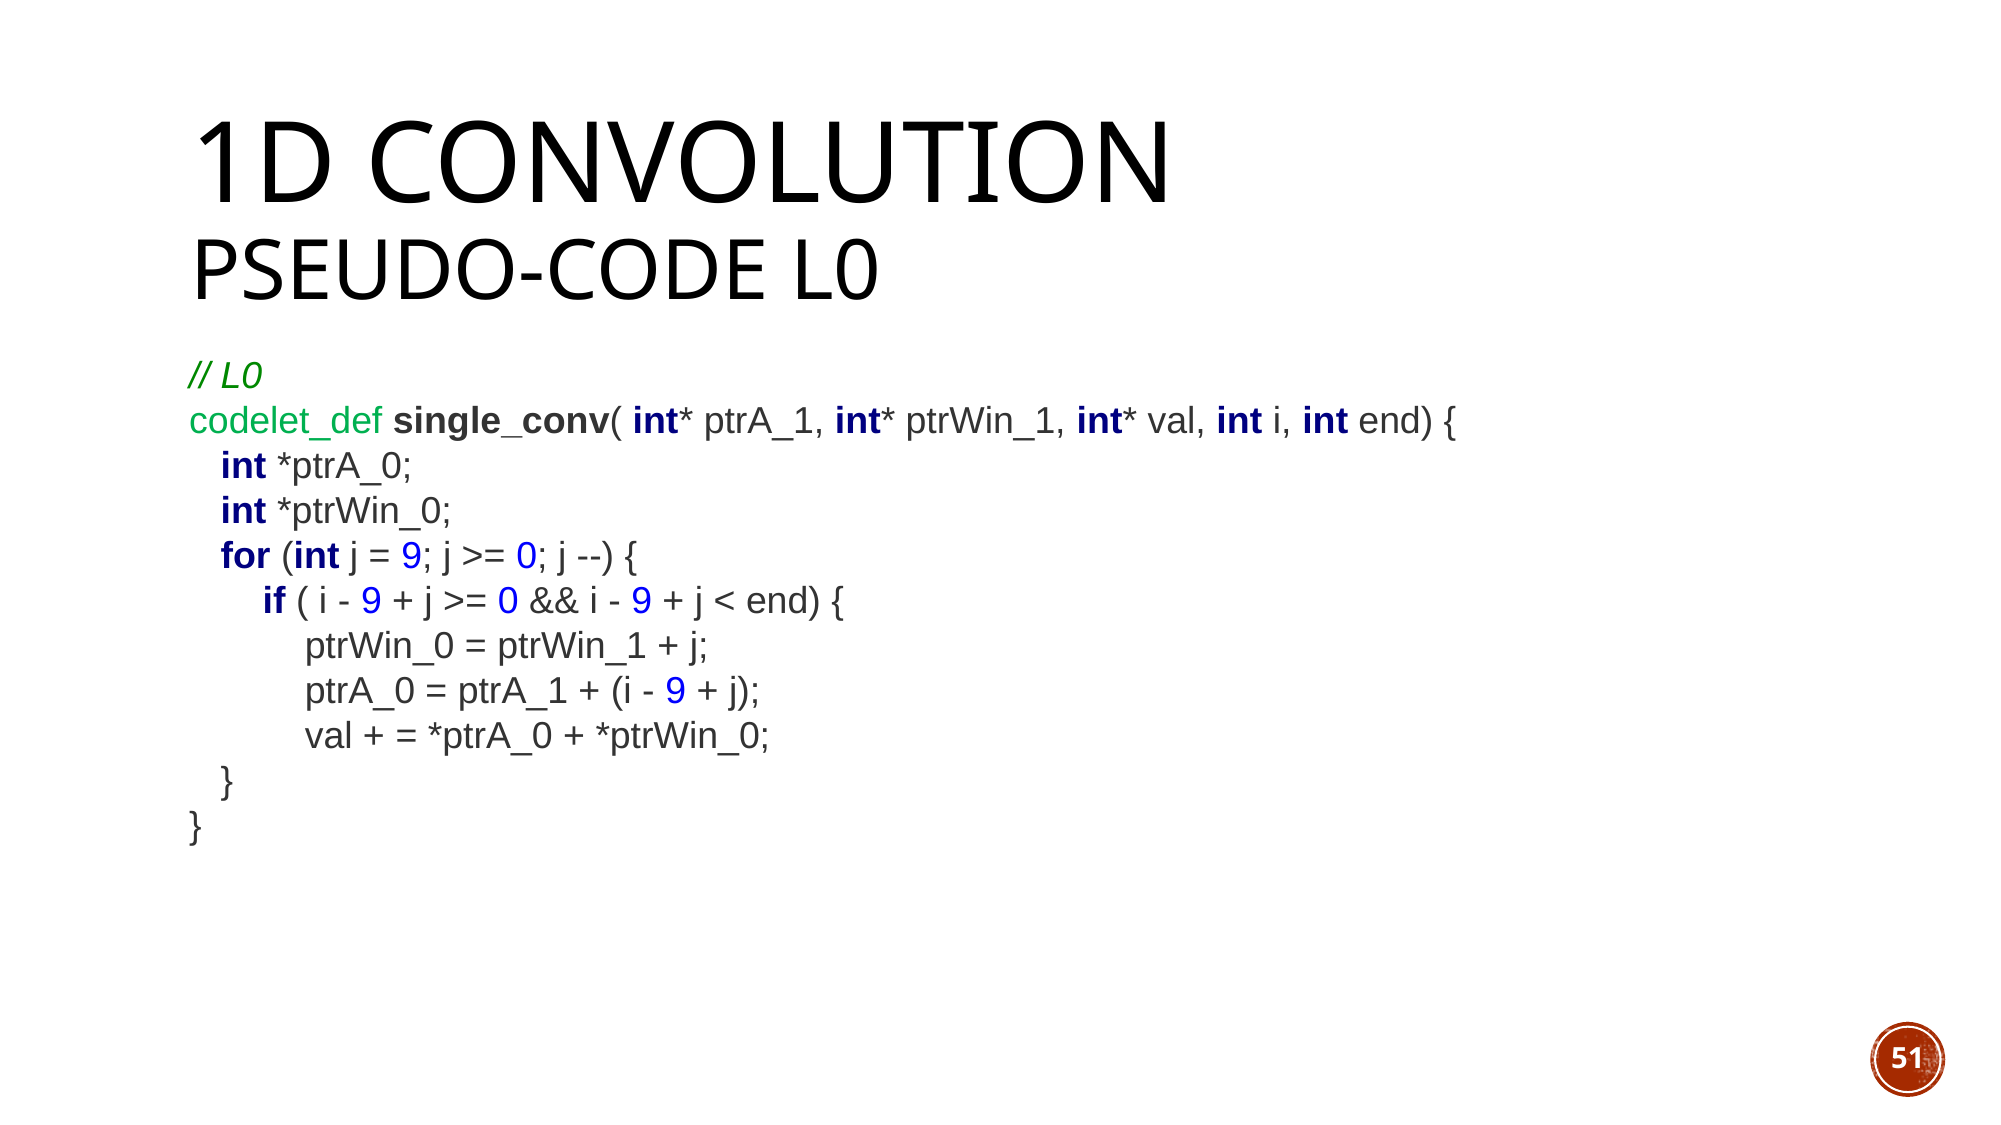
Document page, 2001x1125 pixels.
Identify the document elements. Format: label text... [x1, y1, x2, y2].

slide_number 51 [1855, 1028, 1961, 1089]
title 1D Convolution Pseudo-code L0 [175, 79, 1826, 344]
text_box // L0 codelet_def single_conv( int* ptrA_1, int* ptrWin_1, int* val, int i, int end) { int *ptrA_0; int *ptrWin_0; for (int j = 9; j >= 0; j --) { if ( i - 9 + j >= 0 && i - 9 + j < end) { ptrWin_0 = ptrWin_1 + j; ptrA_0 = ptrA_1 + (i - 9 + j); val + = *ptrA_0 + *ptrWin_0; } } [174, 343, 1615, 899]
